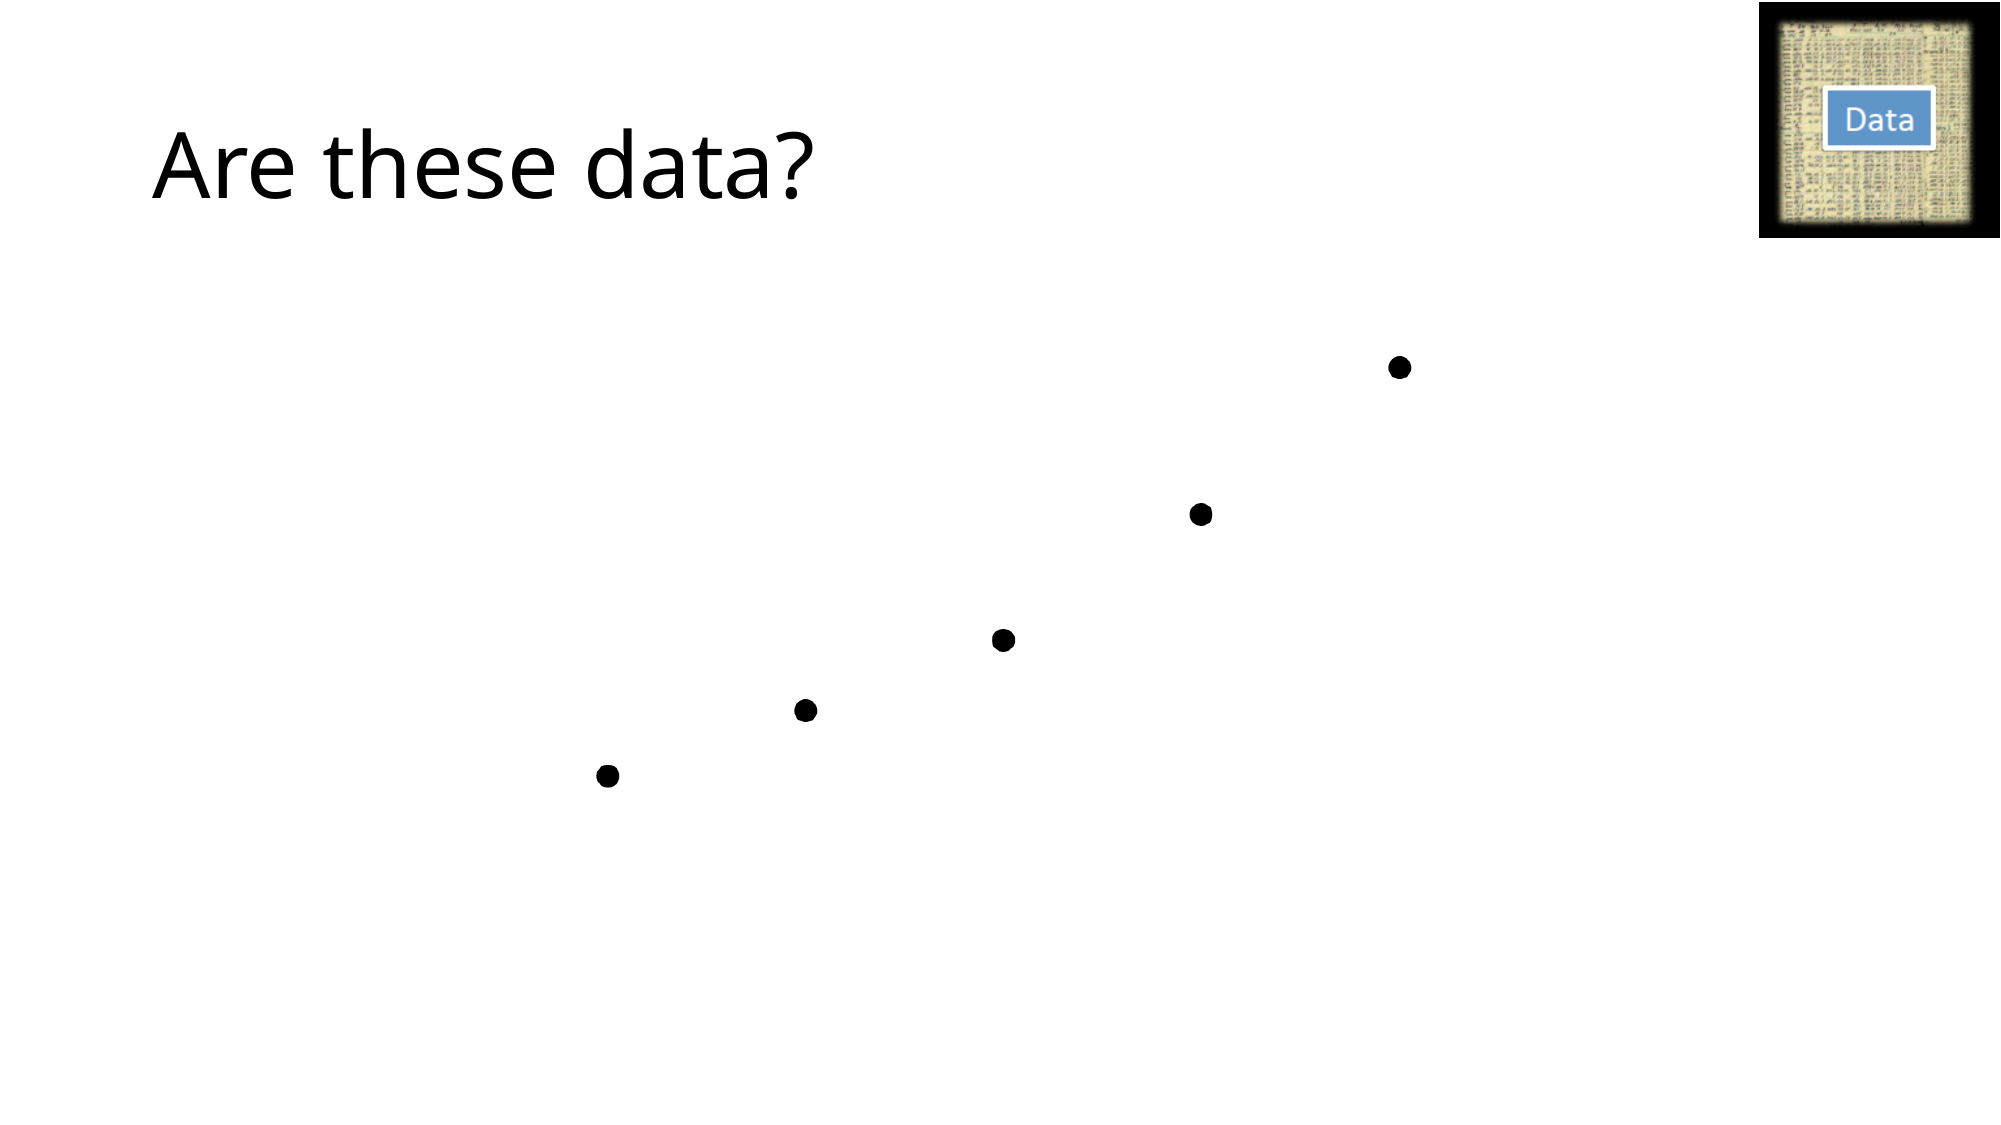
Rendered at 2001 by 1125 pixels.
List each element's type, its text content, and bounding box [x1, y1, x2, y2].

title Are these data? [137, 59, 1863, 278]
picture [1759, 2, 2000, 238]
picture [578, 307, 1425, 925]
